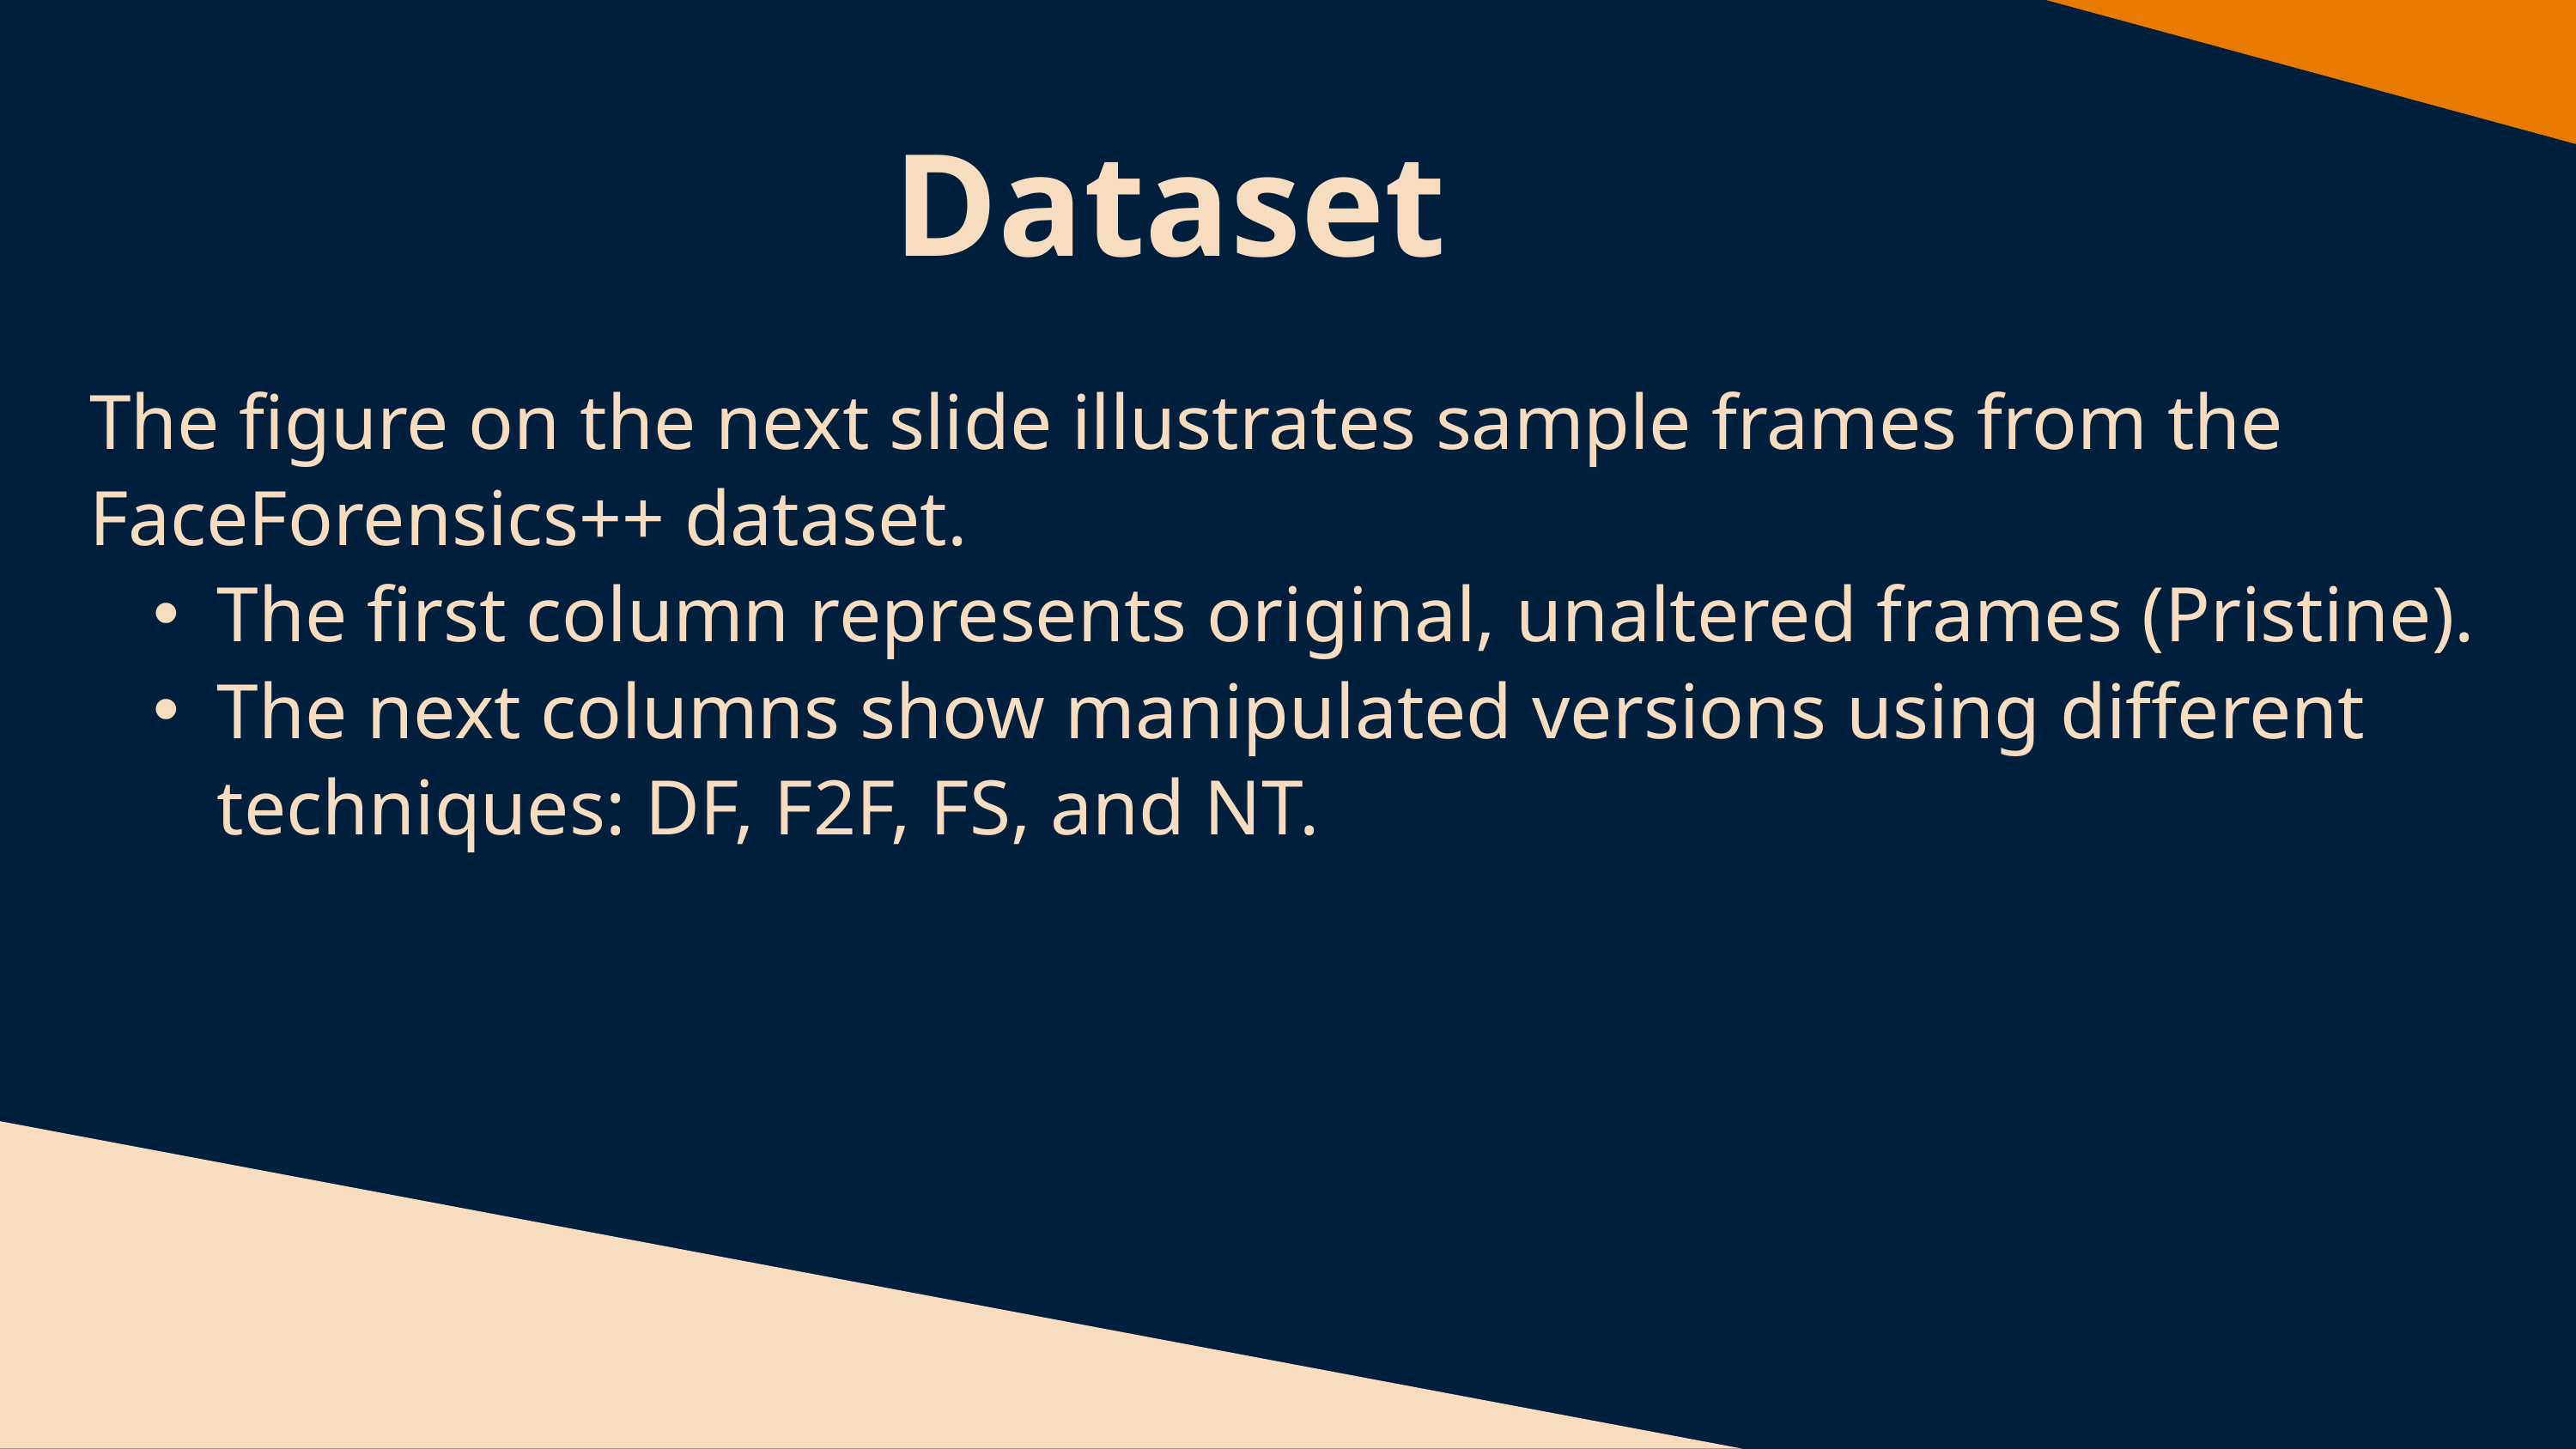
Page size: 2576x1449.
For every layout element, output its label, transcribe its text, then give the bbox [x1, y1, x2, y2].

text_box Dataset [893, 87, 1449, 285]
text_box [0, 1047, 2576, 1449]
text_box The figure on the next slide illustrates sample frames from the FaceForensics++ dataset. The first column represents original, unaltered frames (Pristine). The next columns show manipulated versions using different techniques: DF, F2F, FS, and NT. [89, 367, 2576, 947]
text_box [1461, 0, 2576, 373]
